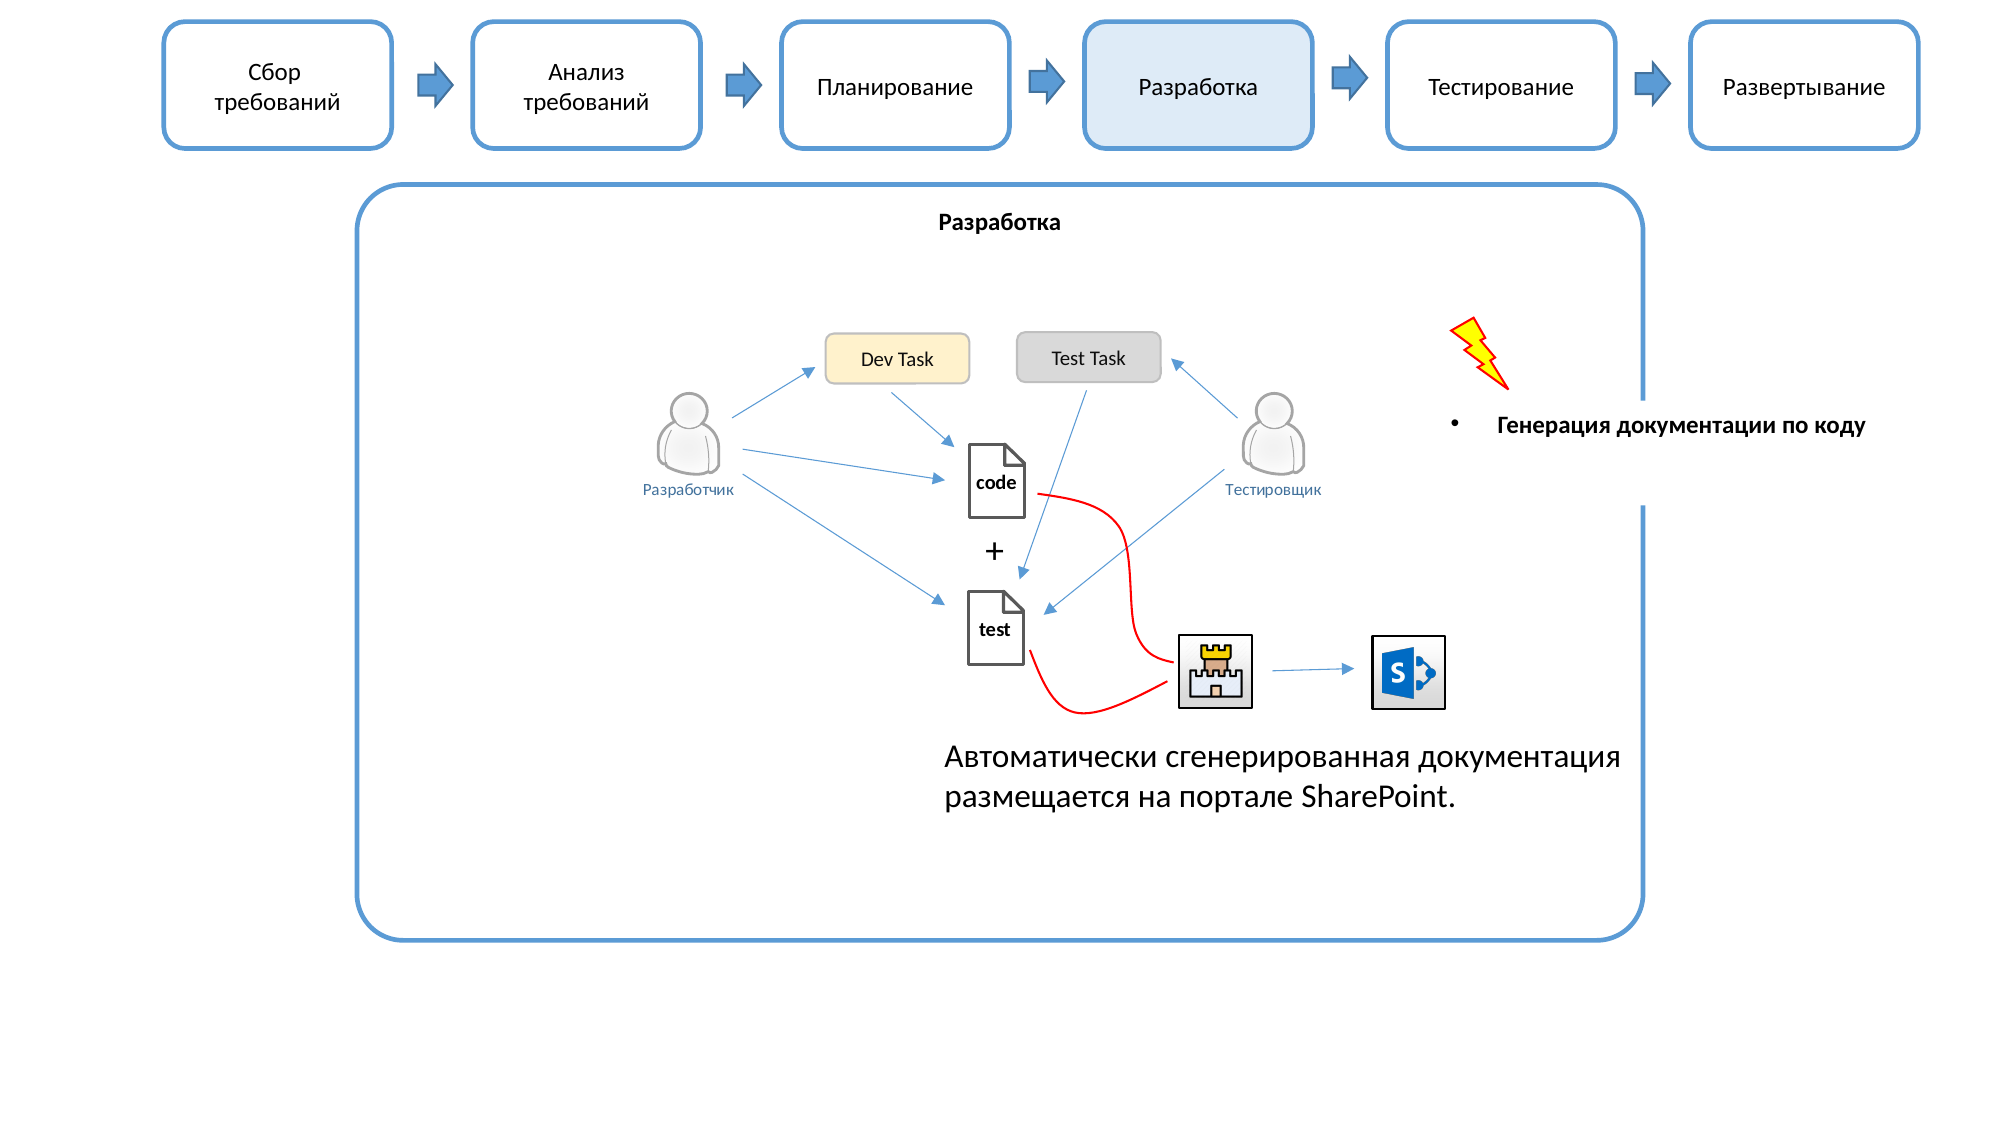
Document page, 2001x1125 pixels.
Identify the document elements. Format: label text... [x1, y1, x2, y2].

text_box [1043, 469, 1225, 615]
text_box Test Task [1015, 331, 1162, 384]
text_box [1028, 649, 1168, 715]
text_box + [970, 520, 1019, 579]
picture [1215, 390, 1330, 509]
picture [1369, 633, 1447, 711]
text_box Разработка [355, 183, 1645, 942]
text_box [163, 21, 1919, 149]
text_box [1435, 317, 1942, 507]
picture [964, 440, 1026, 520]
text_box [732, 366, 816, 418]
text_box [742, 473, 945, 606]
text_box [742, 449, 946, 481]
text_box [1131, 615, 1174, 664]
picture [1176, 632, 1254, 710]
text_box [1171, 358, 1238, 419]
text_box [1019, 390, 1087, 580]
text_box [891, 392, 955, 448]
text_box Автоматически сгенерированная документация размещается на портале SharePoint. [929, 726, 1653, 822]
text_box Dev Task [824, 332, 971, 385]
picture [632, 390, 743, 509]
picture [965, 587, 1026, 667]
